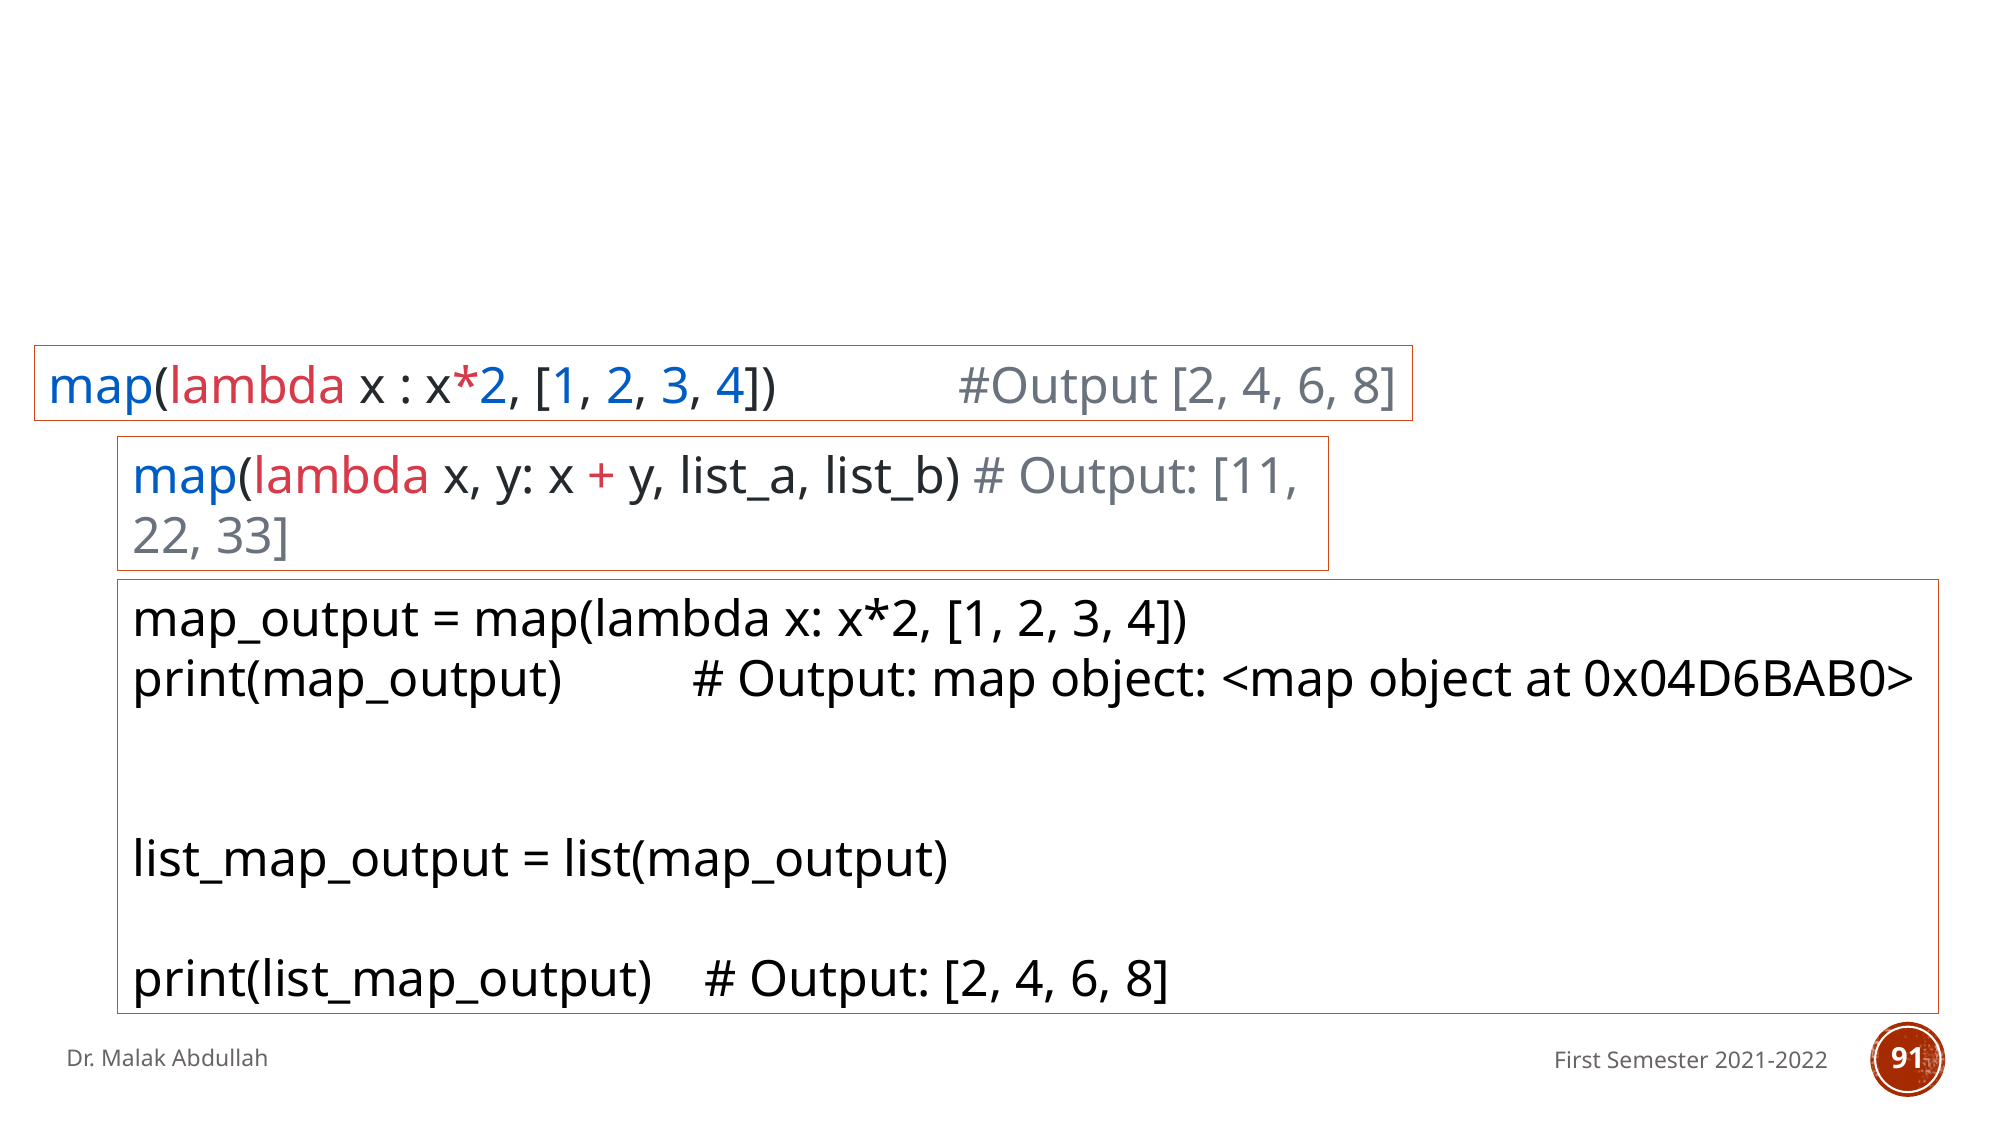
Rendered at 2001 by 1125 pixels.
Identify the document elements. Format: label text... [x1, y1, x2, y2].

slide_number 91 [1855, 1028, 1961, 1089]
text_box map_output = map(lambda x: x*2, [1, 2, 3, 4]) print(map_output) # Output: map object: <map object at 0x04D6BAB0> list_map_output = list(map_output) print(list_map_output) # Output: [2, 4, 6, 8] [117, 579, 1939, 1014]
text_box map(lambda x, y: x + y, list_a, list_b) # Output: [11, 22, 33] [117, 436, 1329, 571]
text_box map(lambda x : x*2, [1, 2, 3, 4]) #Output [2, 4, 6, 8] [34, 345, 1413, 421]
footer Dr. Malak Abdullah [51, 1028, 1217, 1089]
slide_number First Semester 2021-2022 [1306, 1028, 1844, 1089]
